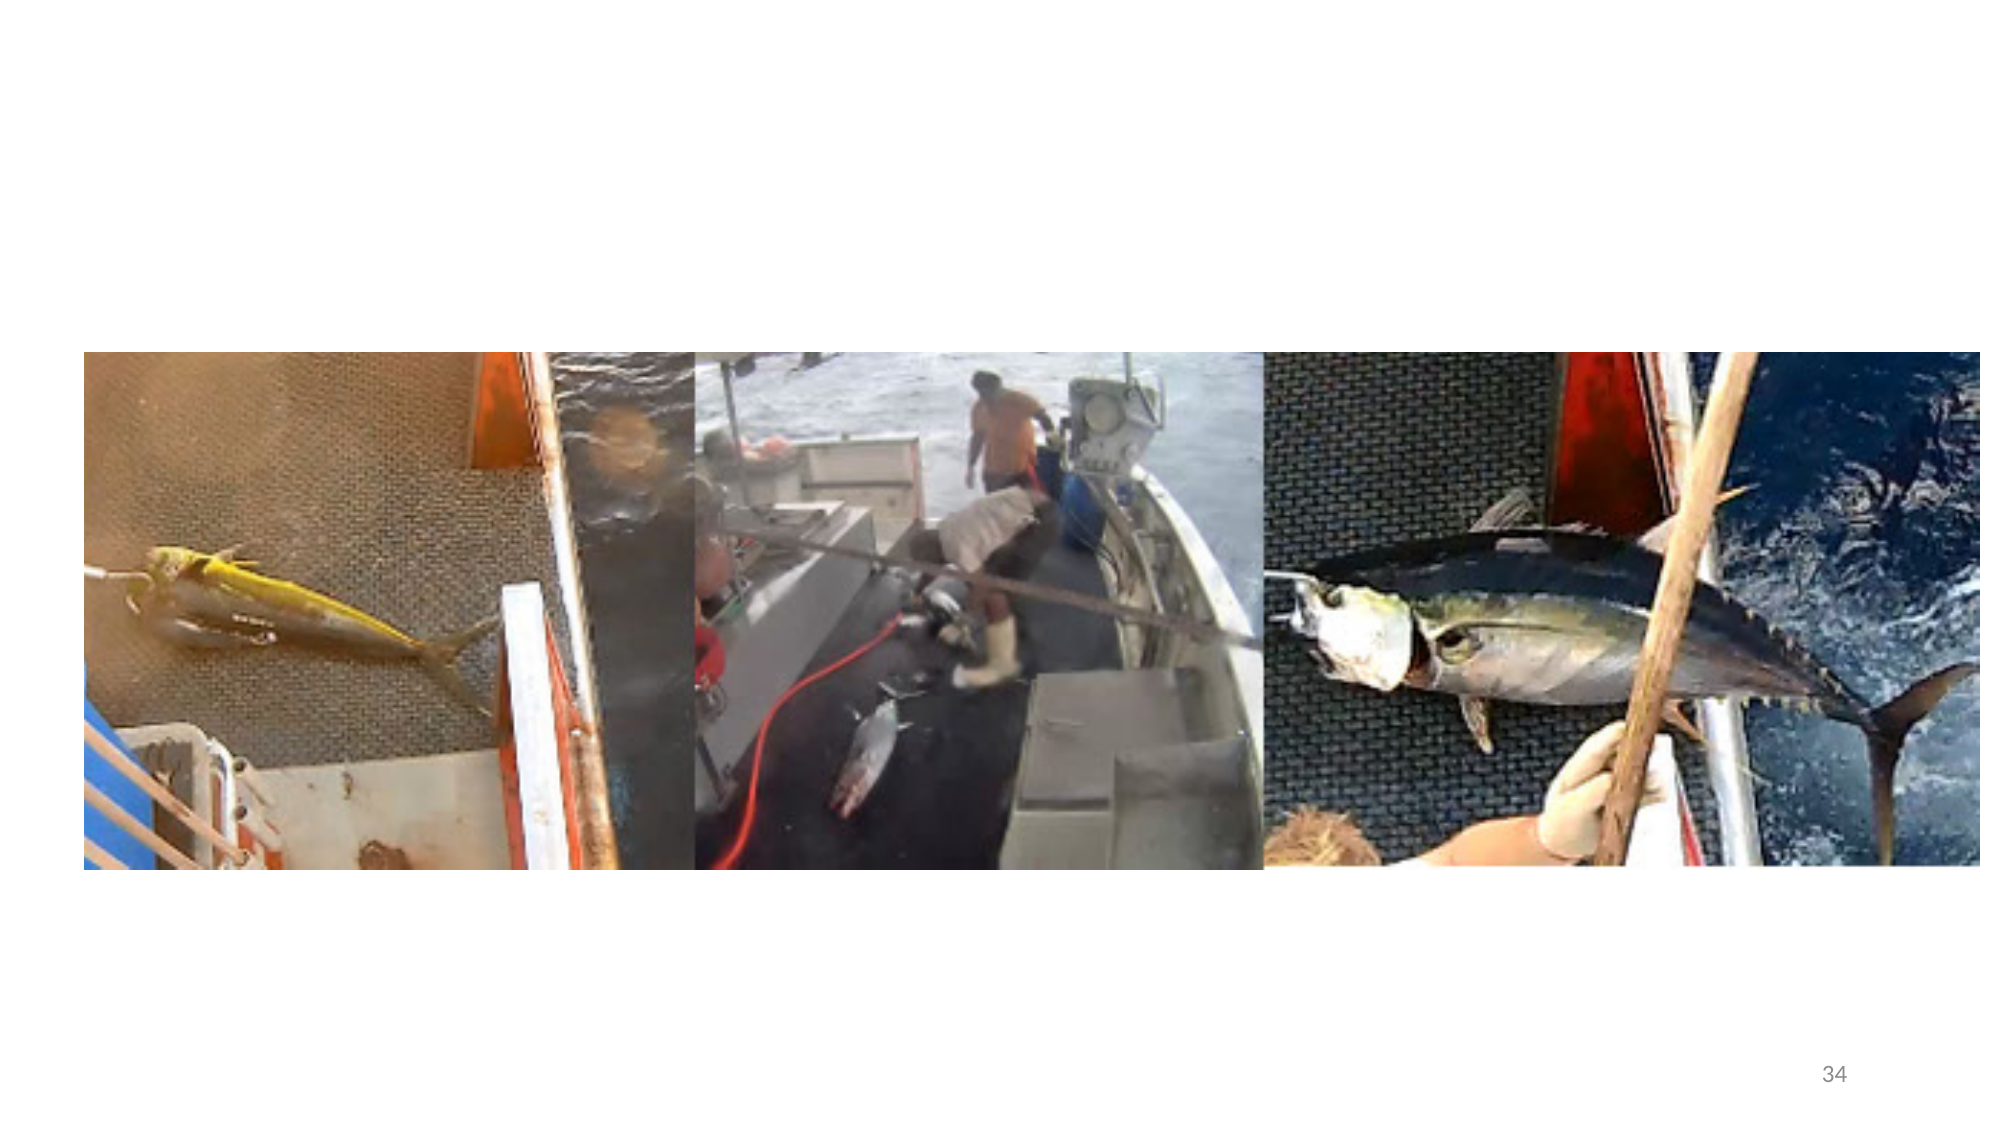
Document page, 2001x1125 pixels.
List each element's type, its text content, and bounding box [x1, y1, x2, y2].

picture [84, 352, 1980, 870]
slide_number 34 [1412, 1042, 1863, 1103]
